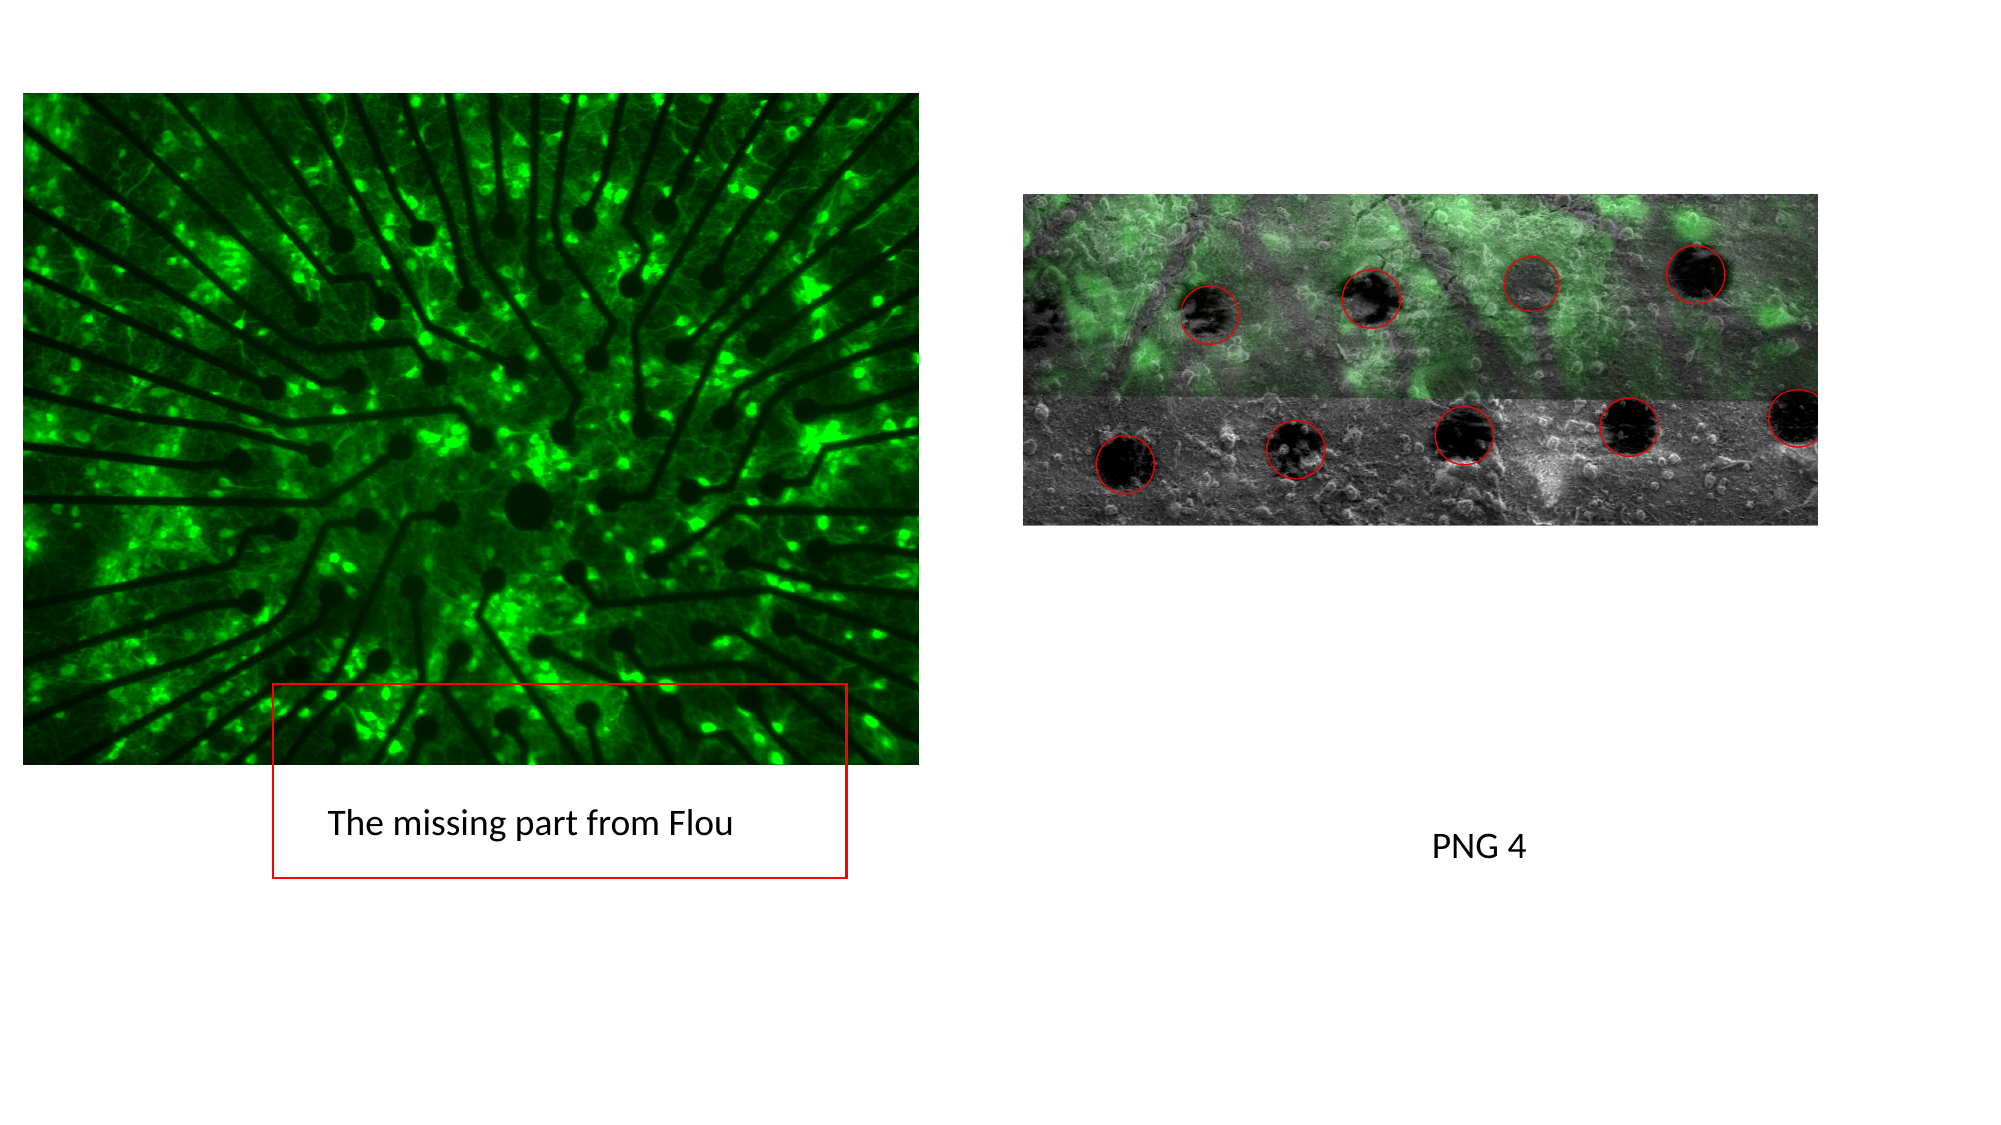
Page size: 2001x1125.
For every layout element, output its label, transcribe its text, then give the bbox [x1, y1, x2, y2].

text_box PNG 4 [1417, 813, 1542, 874]
picture [22, 92, 919, 765]
picture [1023, 194, 1818, 792]
text_box [272, 765, 848, 879]
text_box The missing part from Flou [312, 791, 758, 851]
